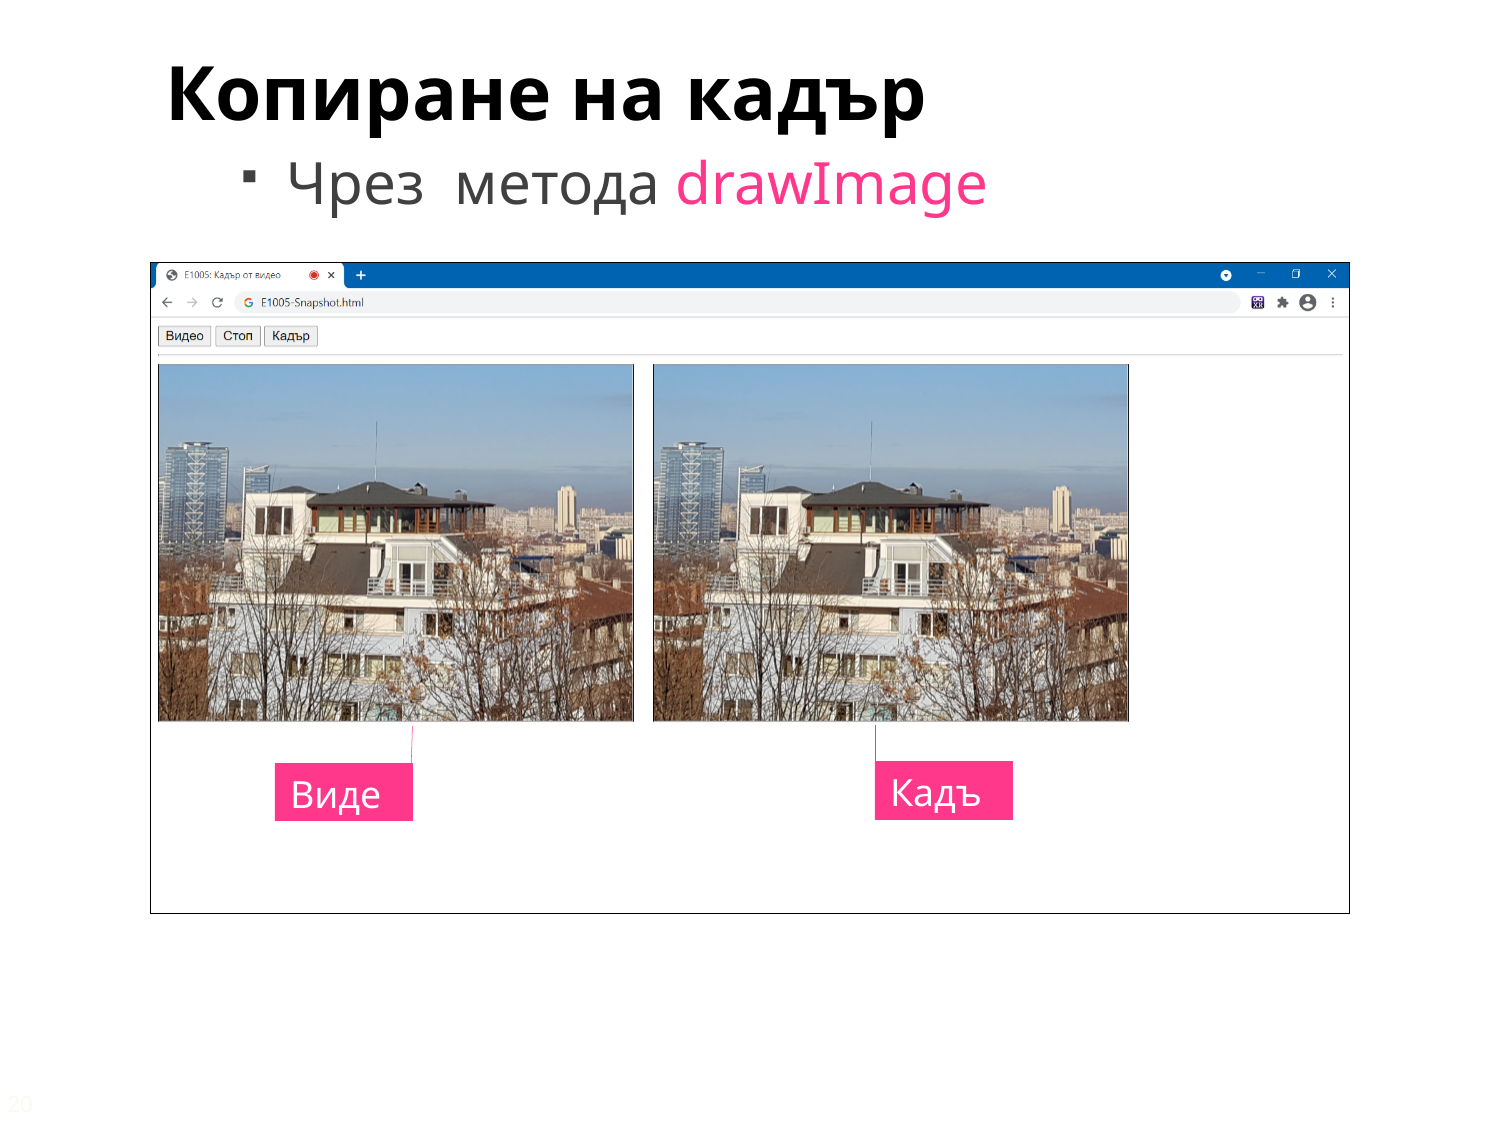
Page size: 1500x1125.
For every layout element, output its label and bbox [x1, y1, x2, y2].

text_box [274, 725, 413, 822]
picture [149, 262, 1351, 914]
text_box [874, 724, 1013, 820]
